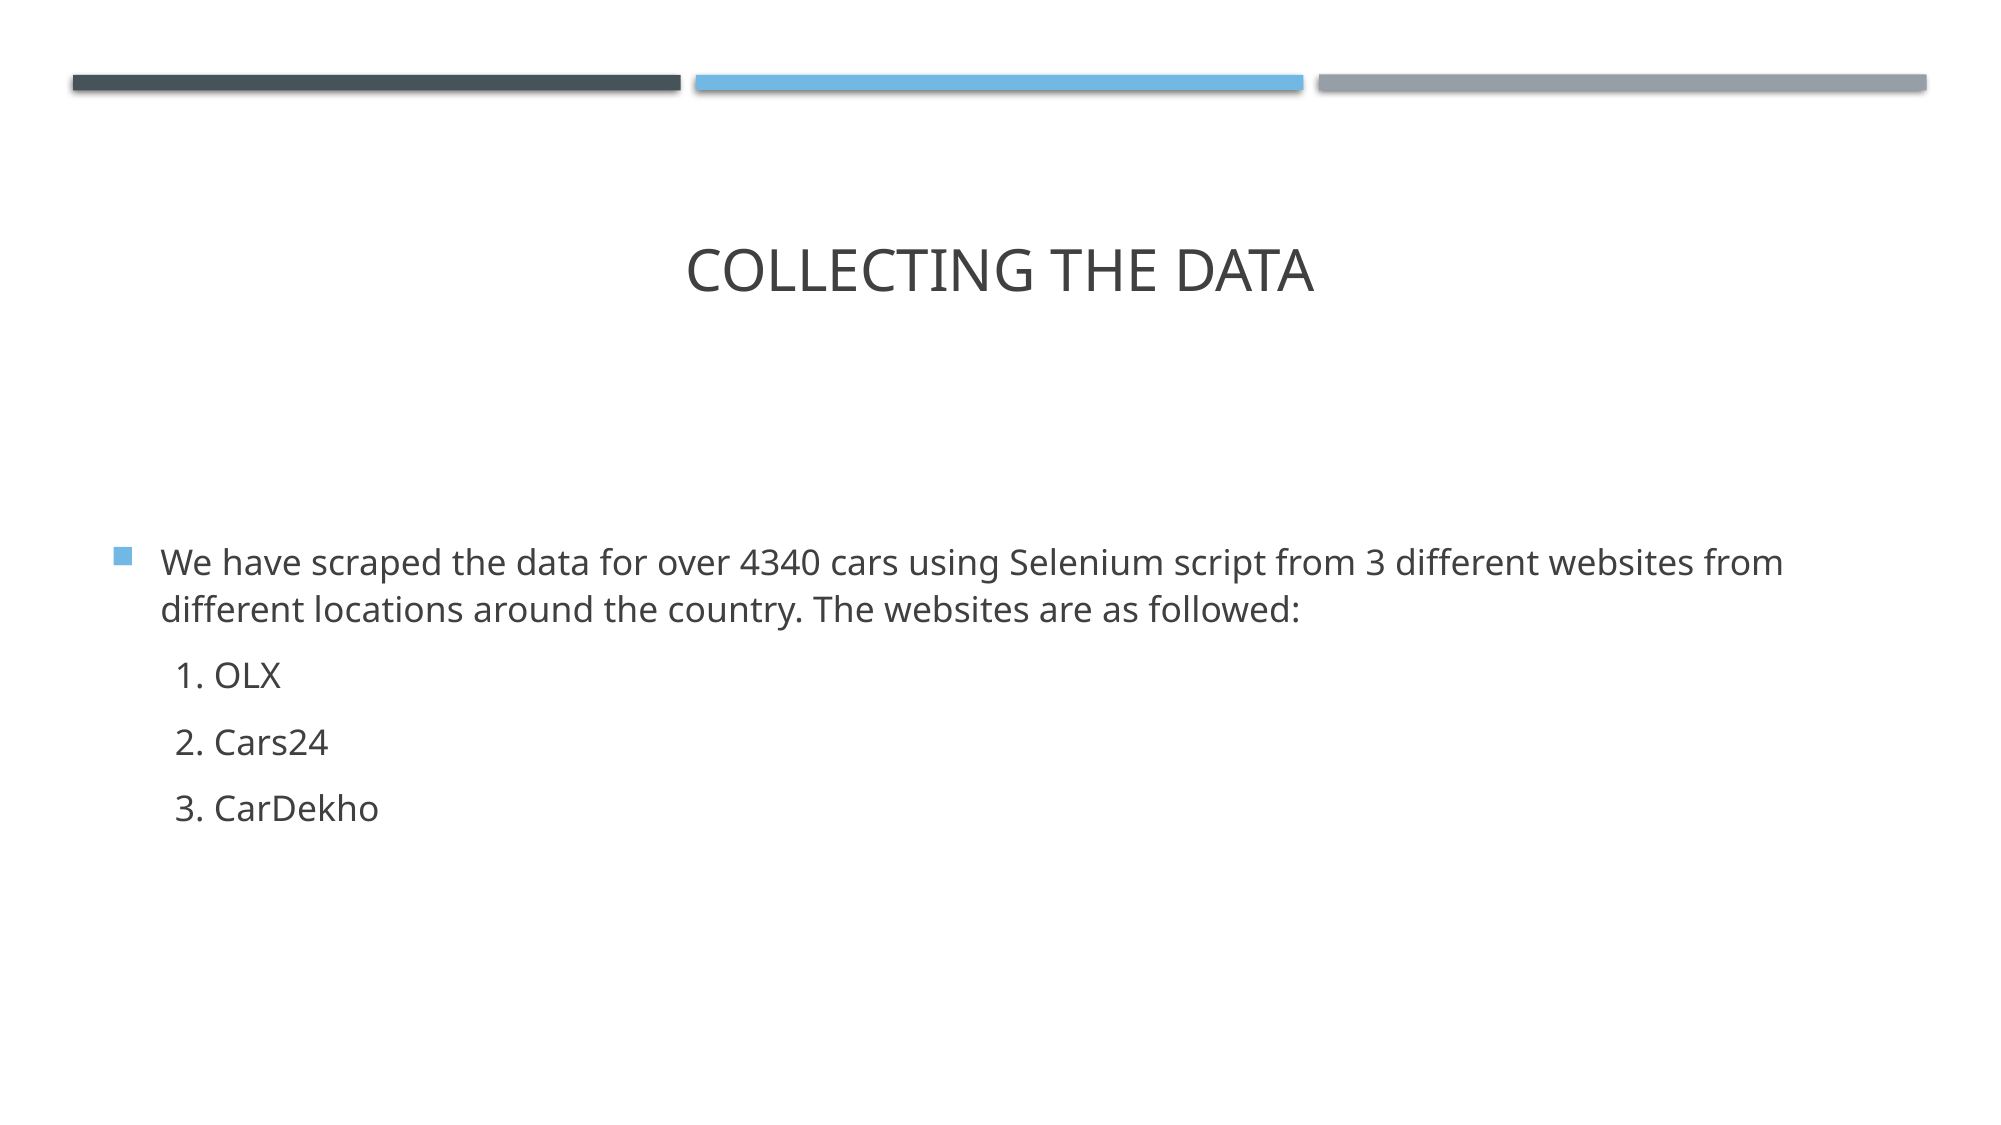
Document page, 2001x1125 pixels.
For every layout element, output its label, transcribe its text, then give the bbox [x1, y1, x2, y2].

list We have scraped the data for over 4340 cars using Selenium script from 3 different websites from different locations around the country. The websites are as followed: 1. OLX 2. Cars24 3. CarDekho [95, 383, 1905, 981]
title Collecting the data [95, 115, 1905, 311]
